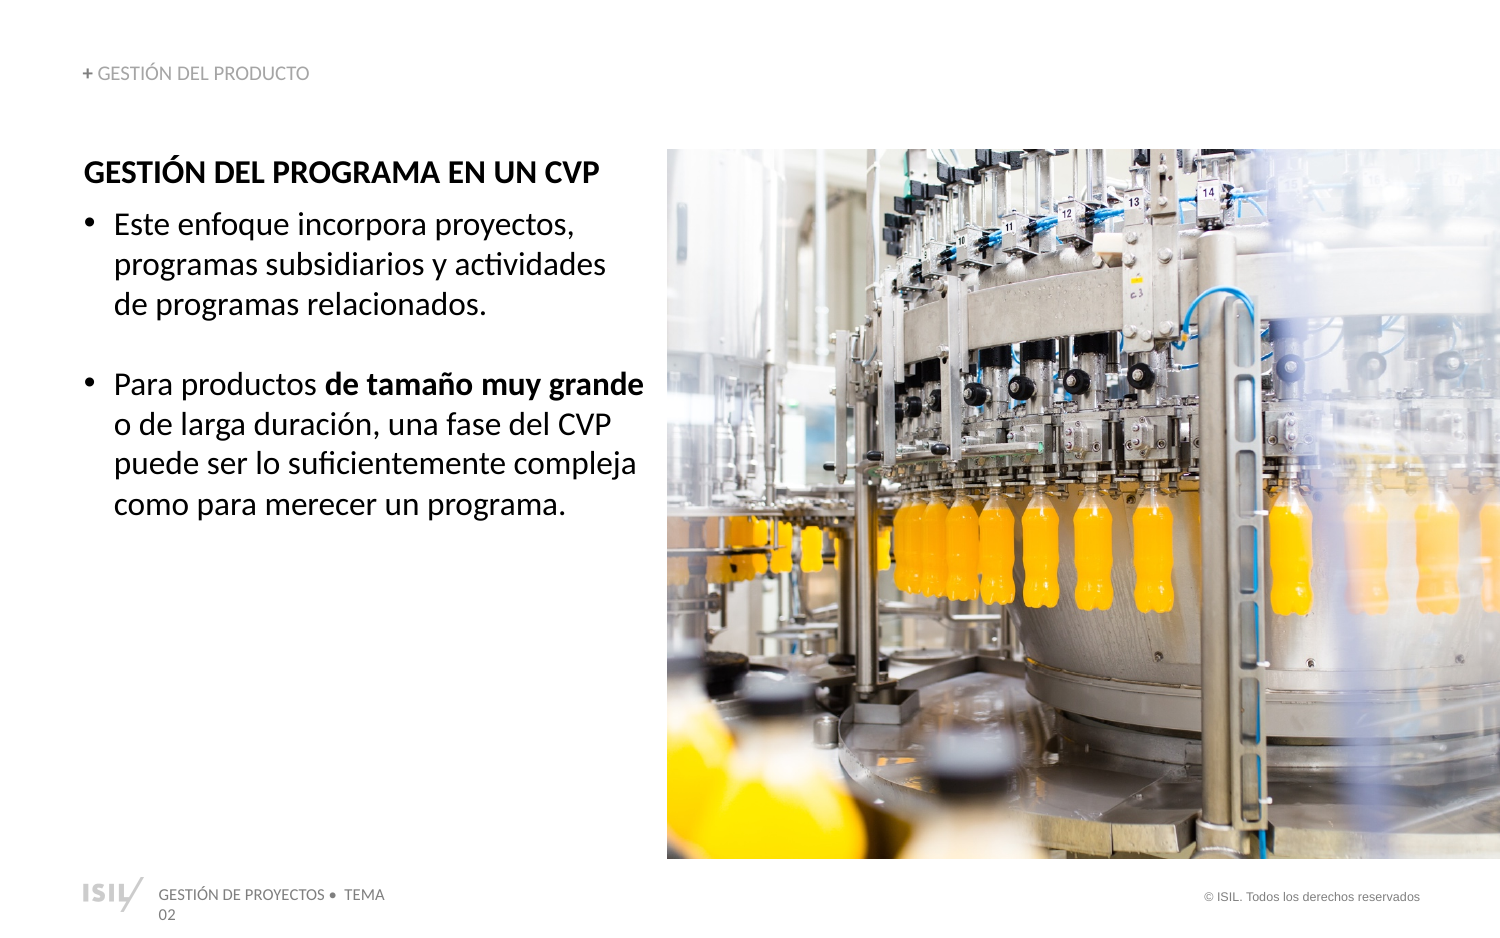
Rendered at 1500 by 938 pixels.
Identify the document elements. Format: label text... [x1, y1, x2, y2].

picture [666, 149, 1500, 859]
text_box GESTIÓN DEL PROGRAMA EN UN CVP Este enfoque incorpora proyectos, programas subsidiarios y actividades de programas relacionados. Para productos de tamaño muy grande o de larga duración, una fase del CVP puede ser lo suficientemente compleja como para merecer un programa. [84, 149, 648, 544]
text_box + GESTIÓN DEL PRODUCTO [82, 61, 818, 85]
